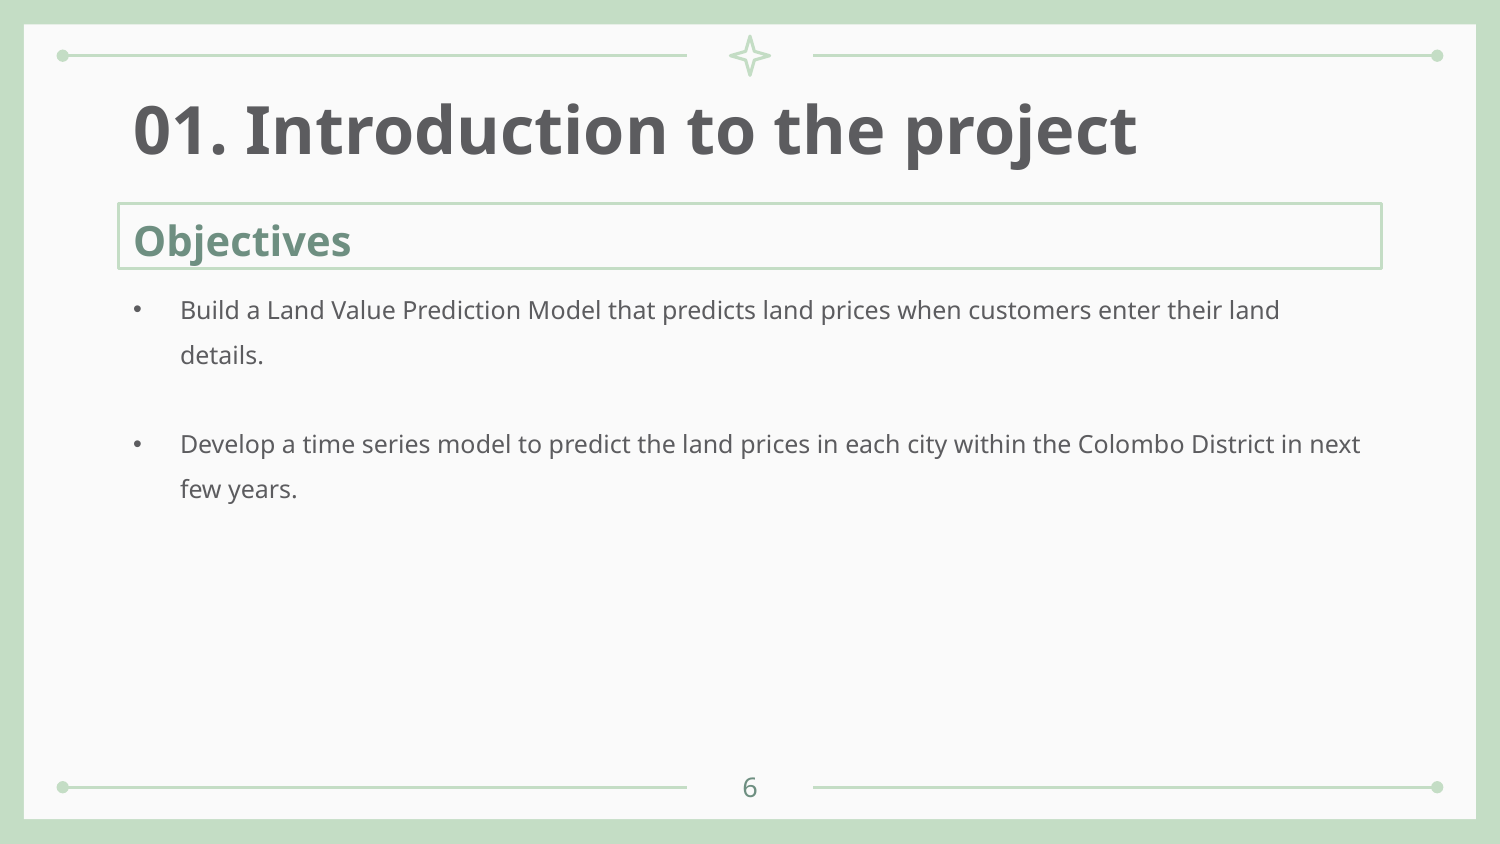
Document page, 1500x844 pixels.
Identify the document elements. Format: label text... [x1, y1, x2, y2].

subtitle Objectives [117, 202, 1383, 270]
subtitle Build a Land Value Prediction Model that predicts land prices when customers enter their land details. Develop a time series model to predict the land prices in each city within the Colombo District in next few years. [118, 270, 1382, 724]
slide_number 6 [705, 755, 795, 810]
title 01. Introduction to the project [118, 72, 1382, 167]
